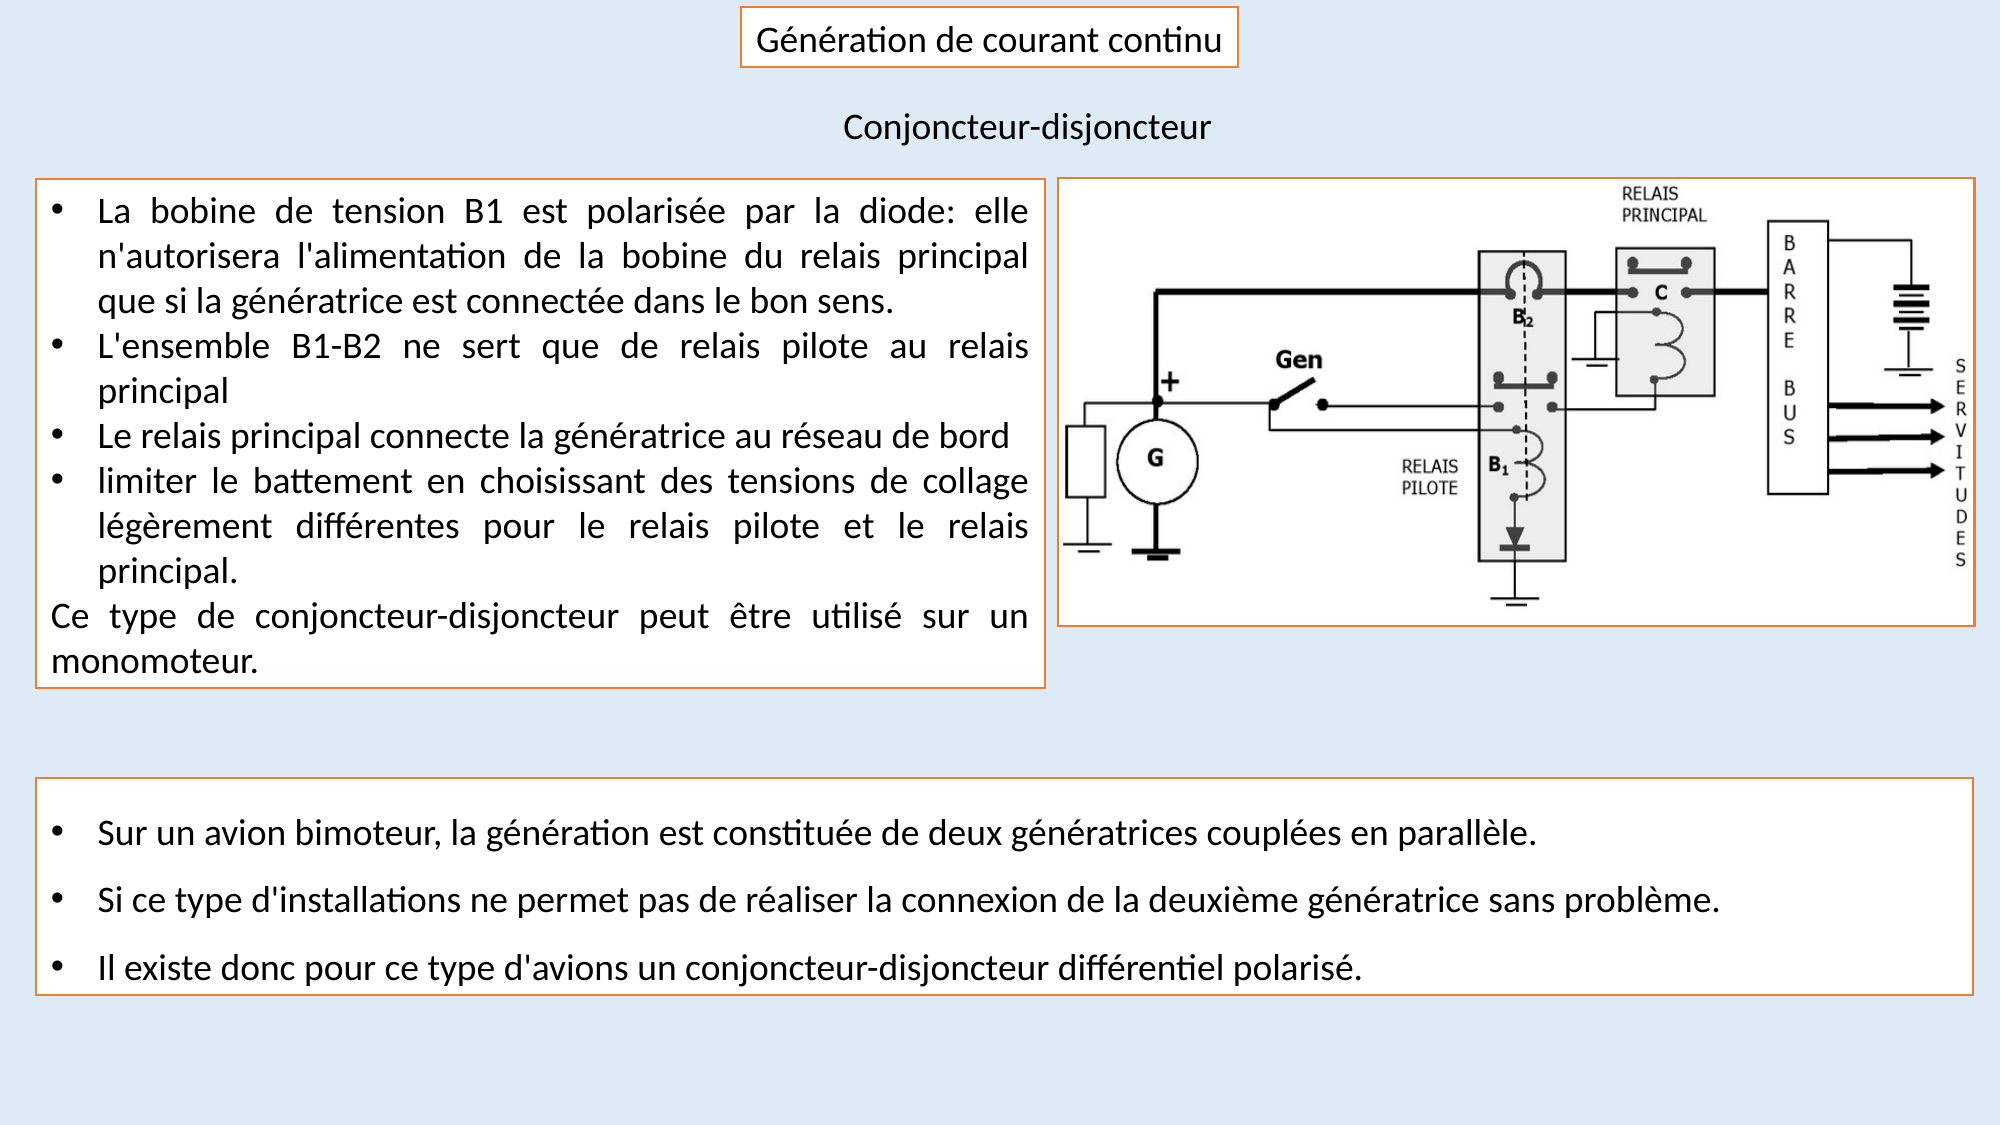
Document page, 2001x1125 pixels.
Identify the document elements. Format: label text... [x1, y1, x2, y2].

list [1058, 178, 1974, 626]
text_box Conjoncteur-disjoncteur [828, 94, 1228, 155]
text_box Génération de courant continu [740, 6, 1239, 68]
text_box Sur un avion bimoteur, la génération est constituée de deux génératrices couplées en parallèle. Si ce type d'installations ne permet pas de réaliser la connexion de la deuxième génératrice sans problème. Il existe donc pour ce type d'avions un conjoncteur-disjoncteur différentiel polarisé. [35, 777, 1974, 996]
text_box La bobine de tension B1 est polarisée par la diode: elle n'autorisera l'alimentation de la bobine du relais principal que si la génératrice est connectée dans le bon sens. L'ensemble B1-B2 ne sert que de relais pilote au relais principal Le relais principal connecte la génératrice au réseau de bord limiter le battement en choisissant des tensions de collage légèrement différentes pour le relais pilote et le relais principal. Ce type de conjoncteur-disjoncteur peut être utilisé sur un monomoteur. [35, 178, 1046, 689]
